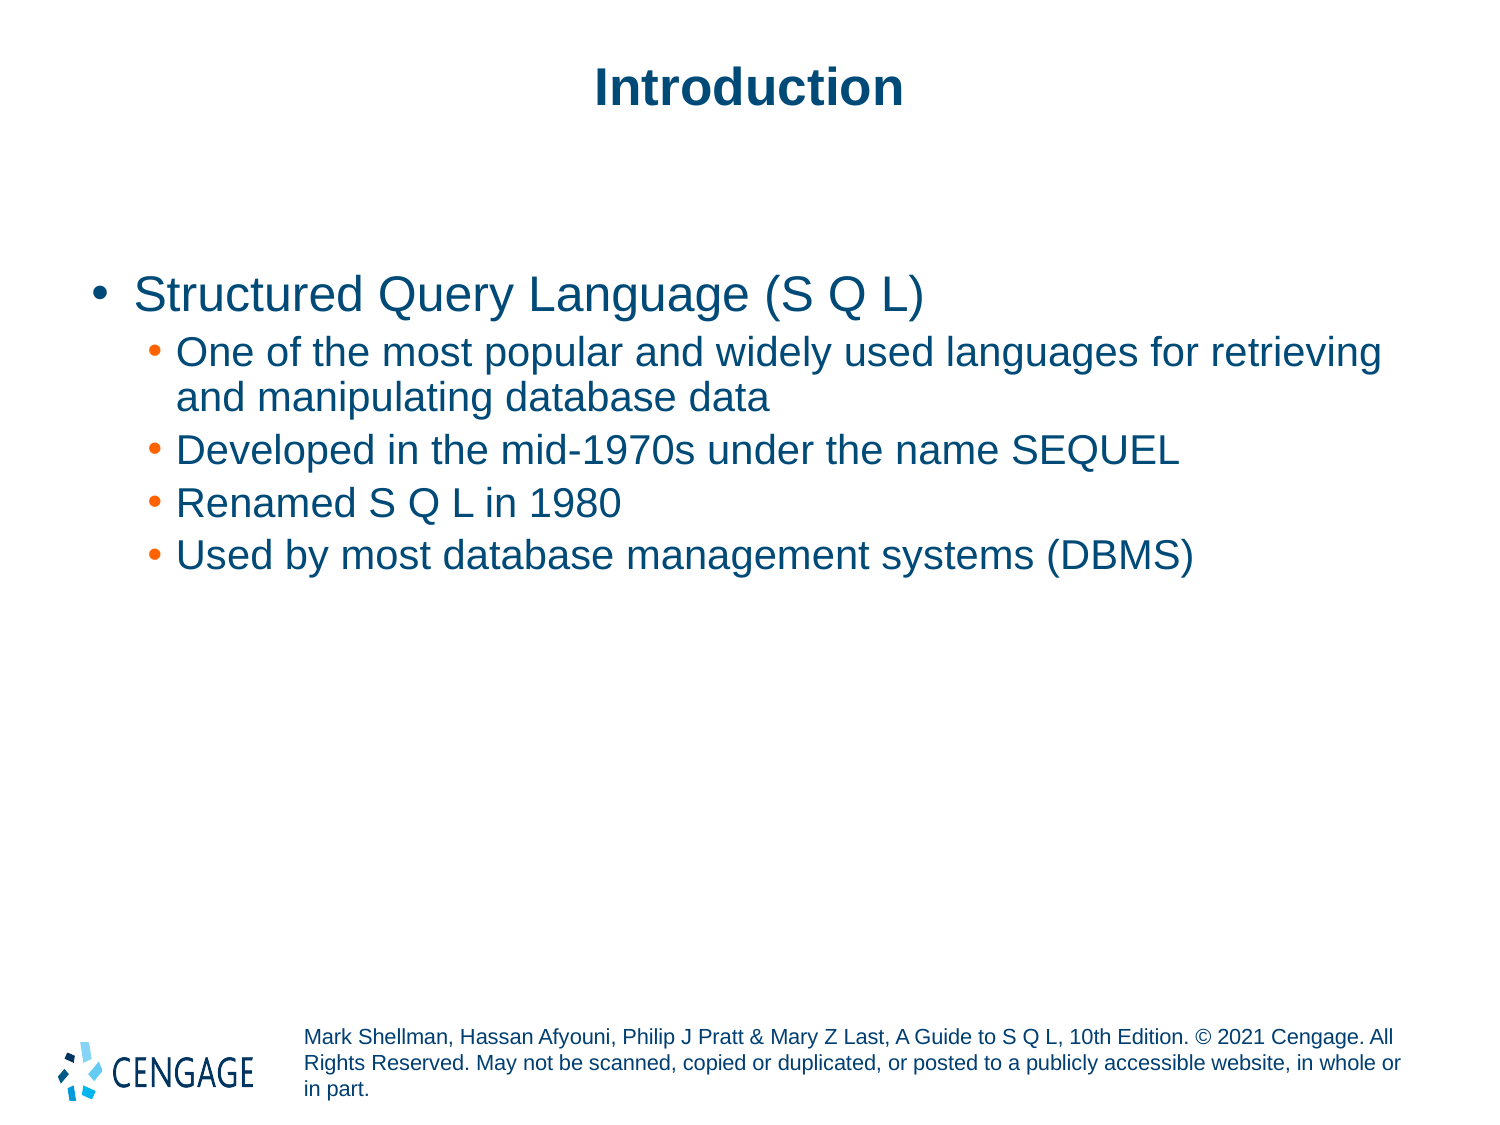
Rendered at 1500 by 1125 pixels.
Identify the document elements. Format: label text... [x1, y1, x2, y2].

list Structured Query Language (S Q L) One of the most popular and widely used languages for retrieving and manipulating database data Developed in the mid-1970s under the name SEQUEL Renamed S Q L in 1980 Used by most database management systems (DBMS) [91, 268, 1410, 990]
title Introduction [103, 59, 1397, 171]
picture [58, 1042, 253, 1101]
